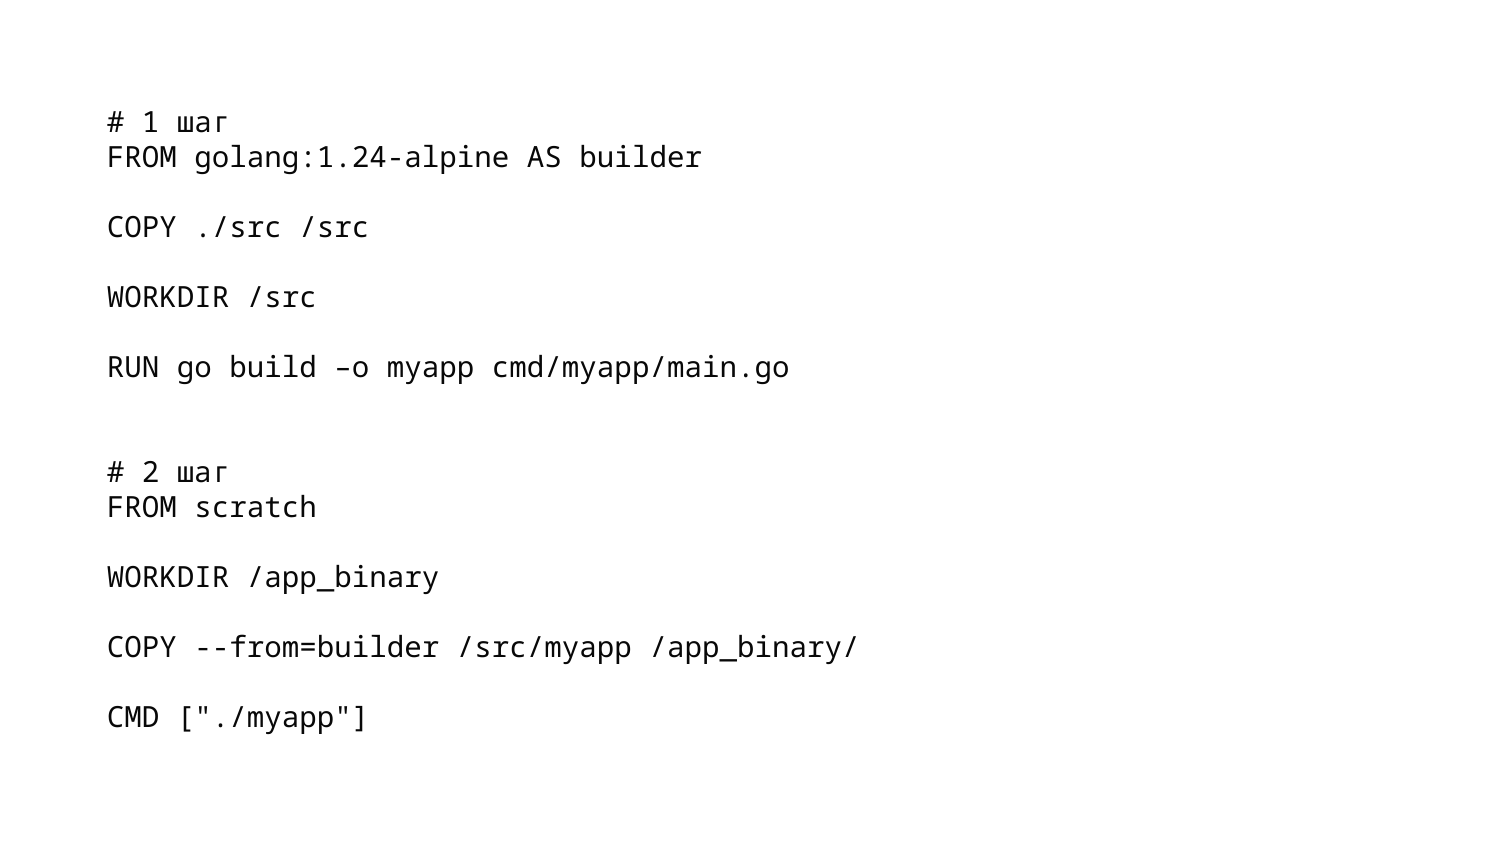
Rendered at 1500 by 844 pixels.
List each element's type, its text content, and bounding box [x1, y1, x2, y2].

text_box # 1 шаг FROM golang:1.24-alpine AS builder COPY ./src /src WORKDIR /src RUN go build –o myapp cmd/myapp/main.go # 2 шаг FROM scratch WORKDIR /app_binary COPY --from=builder /src/myapp /app_binary/ CMD ["./myapp"] [92, 96, 875, 741]
